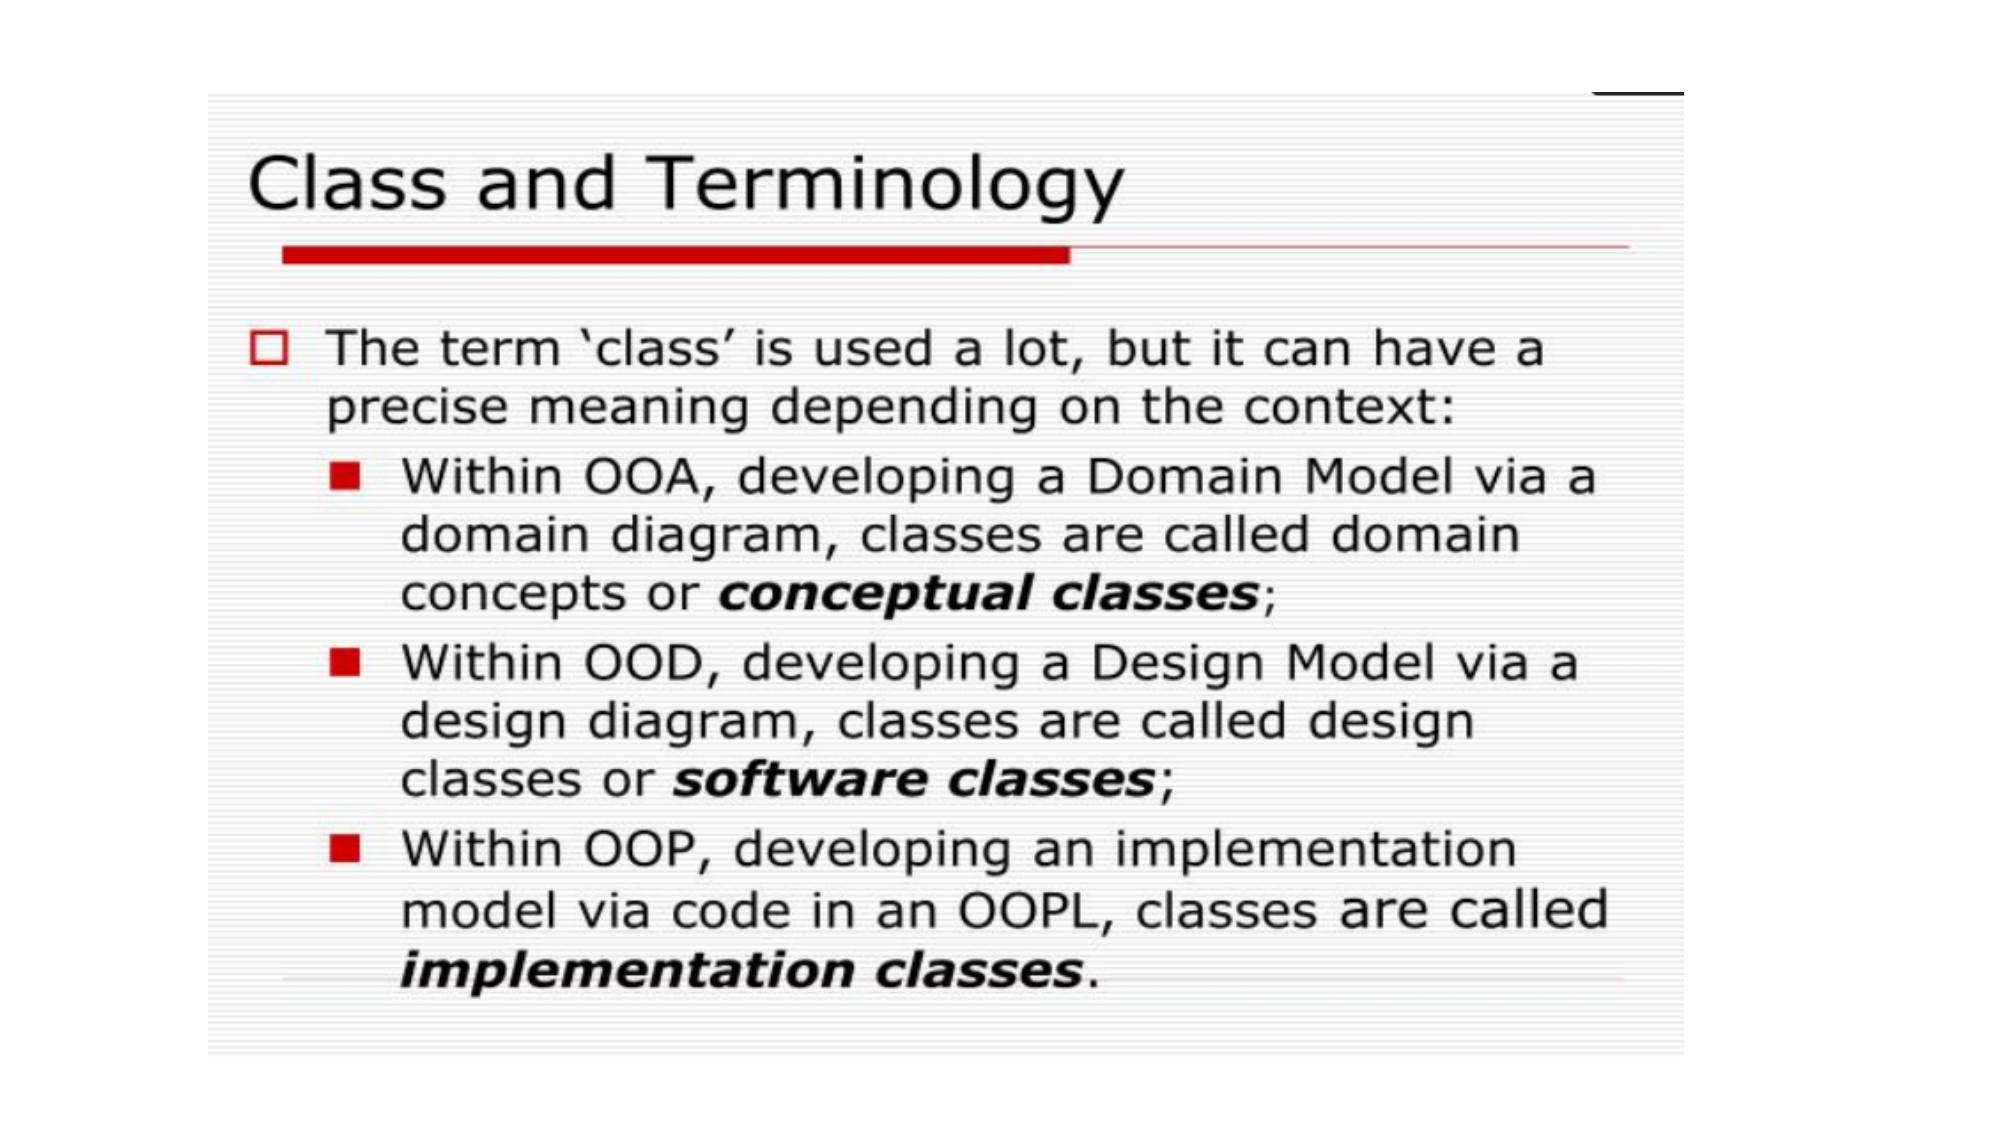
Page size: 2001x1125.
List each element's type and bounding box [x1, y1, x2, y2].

list [207, 92, 1684, 1057]
